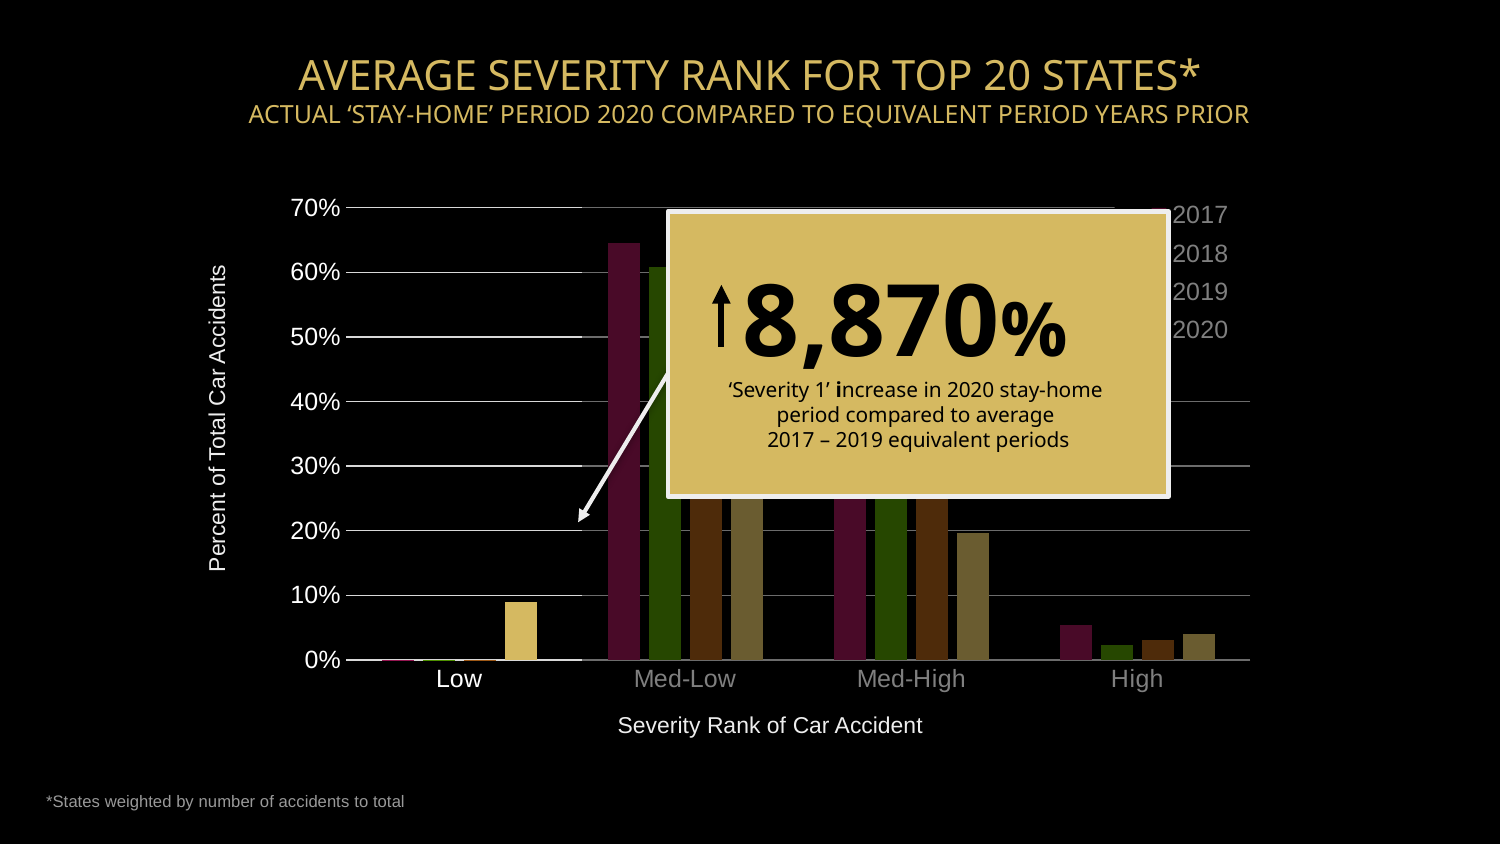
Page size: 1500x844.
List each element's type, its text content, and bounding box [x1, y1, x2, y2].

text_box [577, 363, 674, 523]
chart [270, 182, 1271, 754]
title AVERAGE SEVERITY RANK FOR TOP 20 STATES* ACTUAL ‘STAY-HOME’ PERIOD 2020 COMPARED TO EQUIVALENT PERIOD YEARS PRIOR [75, 60, 1425, 144]
text_box Percent of Total Car Accidents [195, 183, 238, 654]
text_box [582, 162, 1345, 703]
text_box *States weighted by number of accidents to total [31, 783, 775, 819]
